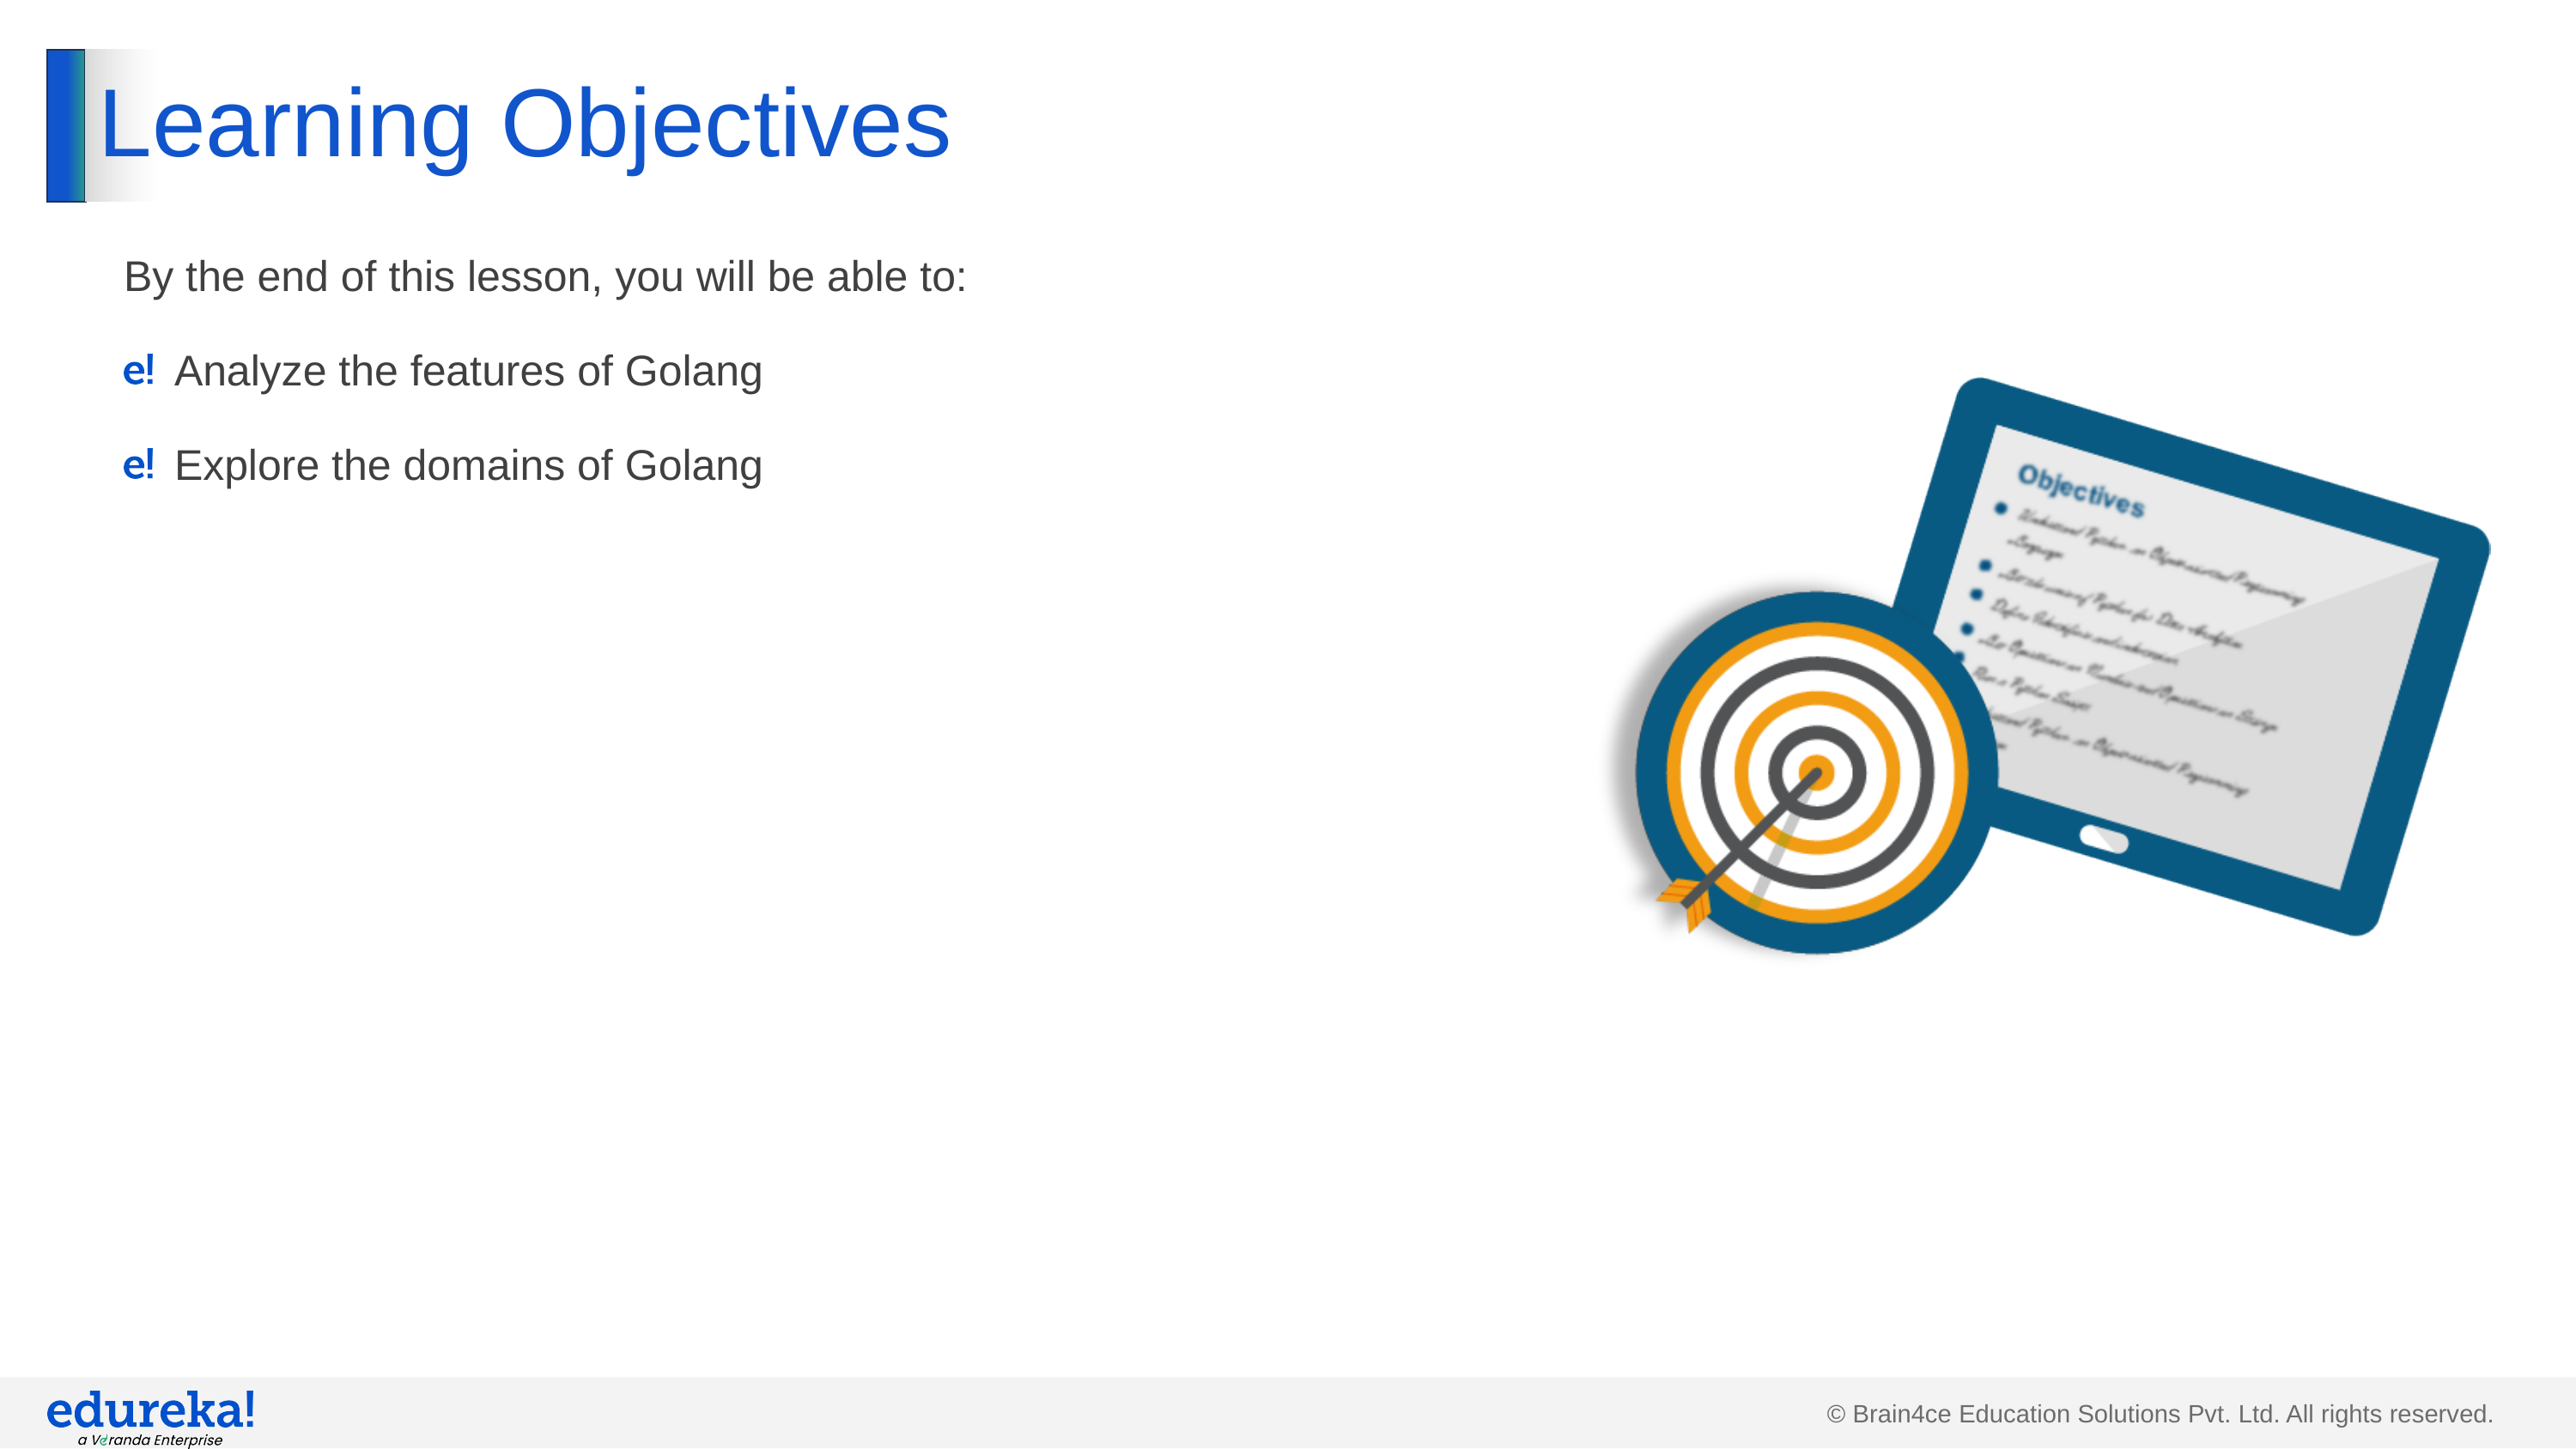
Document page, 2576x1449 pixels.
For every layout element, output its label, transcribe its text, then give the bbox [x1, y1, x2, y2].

title Learning Objectives [85, 49, 2491, 202]
picture [124, 354, 153, 385]
picture [124, 448, 153, 479]
list By the end of this lesson, you will be able to: Analyze the features of Golang Explore the domains of Golang [85, 242, 2491, 1332]
picture [47, 1391, 253, 1449]
